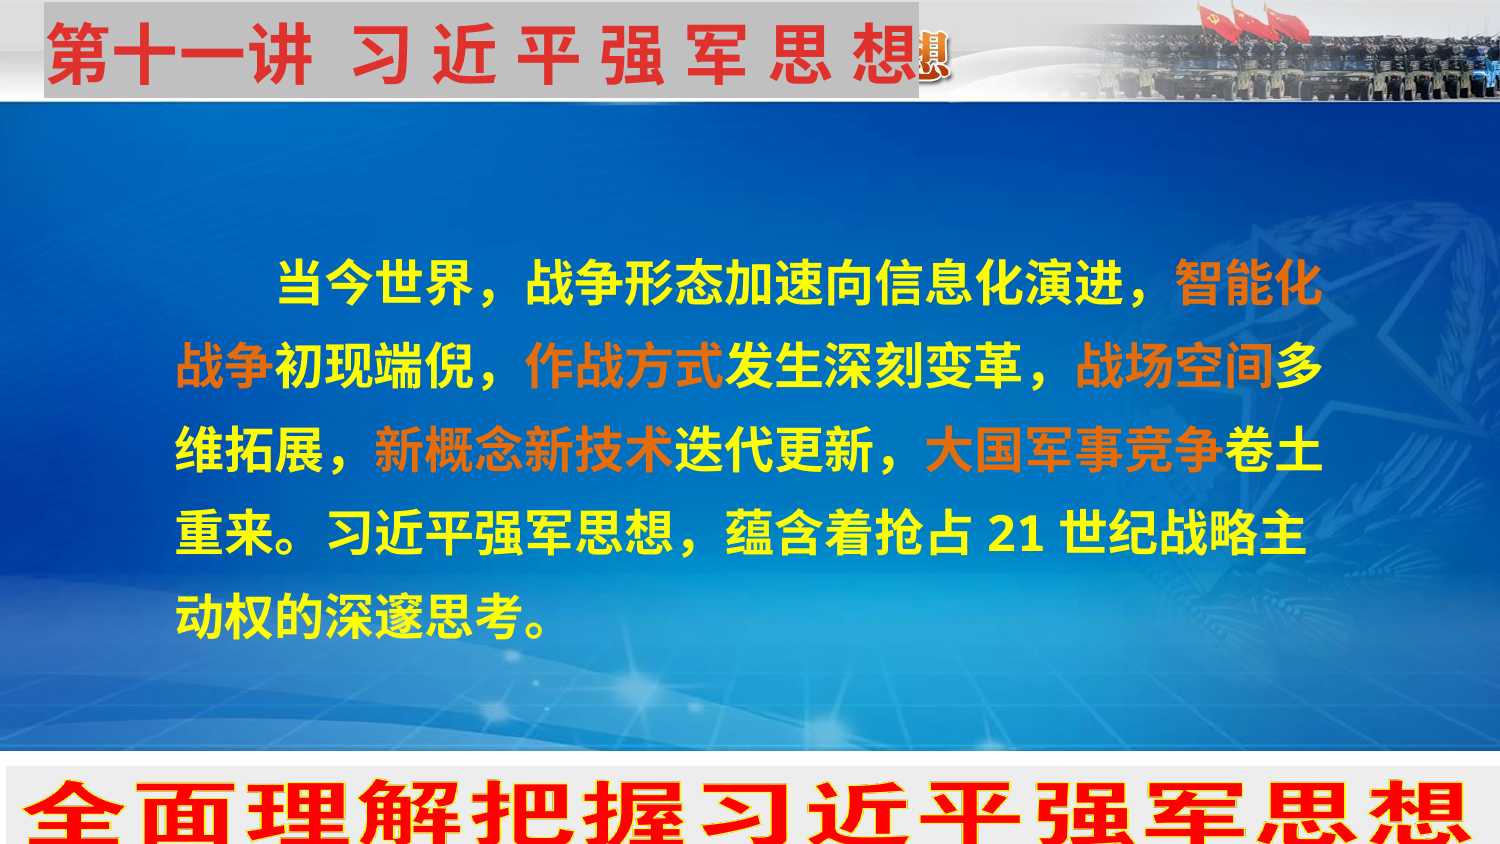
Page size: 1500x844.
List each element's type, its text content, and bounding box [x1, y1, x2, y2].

text_box 当今世界，战争形态加速向信息化演进，智能化战争初现端倪，作战方式发生深刻变革，战场空间多维拓展，新概念新技术迭代更新，大国军事竞争卷土重来。习近平强军思想，蕴含着抢占21世纪战略主动权的深邃思考。 [159, 221, 1371, 653]
picture [0, 0, 1500, 751]
picture [6, 766, 1500, 844]
